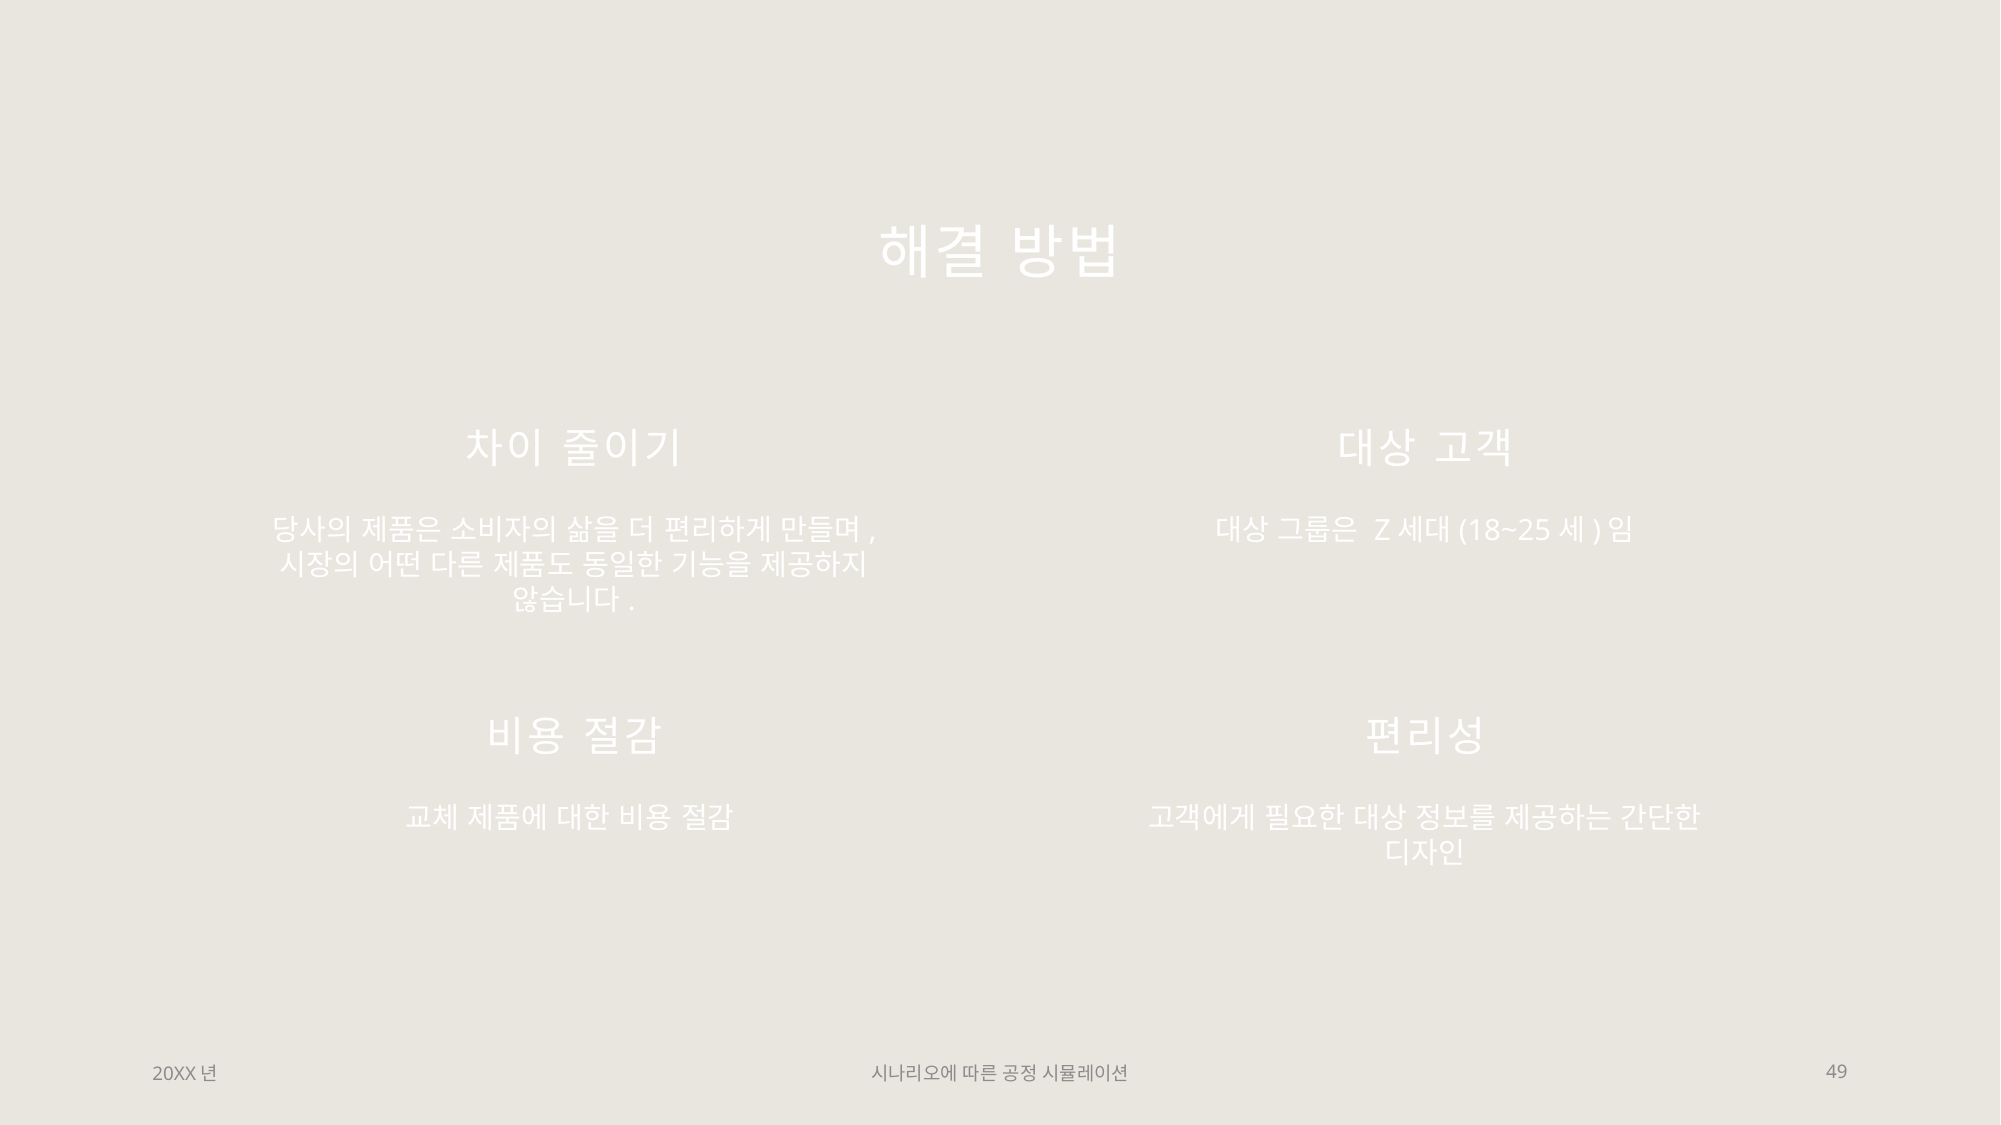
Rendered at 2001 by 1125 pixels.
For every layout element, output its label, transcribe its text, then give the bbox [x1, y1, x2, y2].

title 해결 방법 [309, 146, 1691, 364]
slide_number 20XX년 [137, 1042, 588, 1103]
list 고객에게 필요한 대상 정보를 제공하는 간단한 디자인 [1094, 791, 1756, 966]
list 편리성 [1094, 708, 1756, 769]
slide_number 49 [1412, 1042, 1863, 1103]
list 대상 그룹은 Z세대(18~25세)임 [1094, 503, 1756, 678]
list 교체 제품에 대한 비용 절감 [243, 791, 906, 966]
list 차이 줄이기 [243, 420, 906, 481]
footer 시나리오에 따른 공정 시뮬레이션 [662, 1042, 1338, 1103]
list 당사의 제품은 소비자의 삶을 더 편리하게 만들며, 시장의 어떤 다른 제품도 동일한 기능을 제공하지 않습니다. [243, 503, 905, 678]
list 비용 절감 [243, 708, 906, 769]
list 대상 고객 [1094, 420, 1757, 481]
